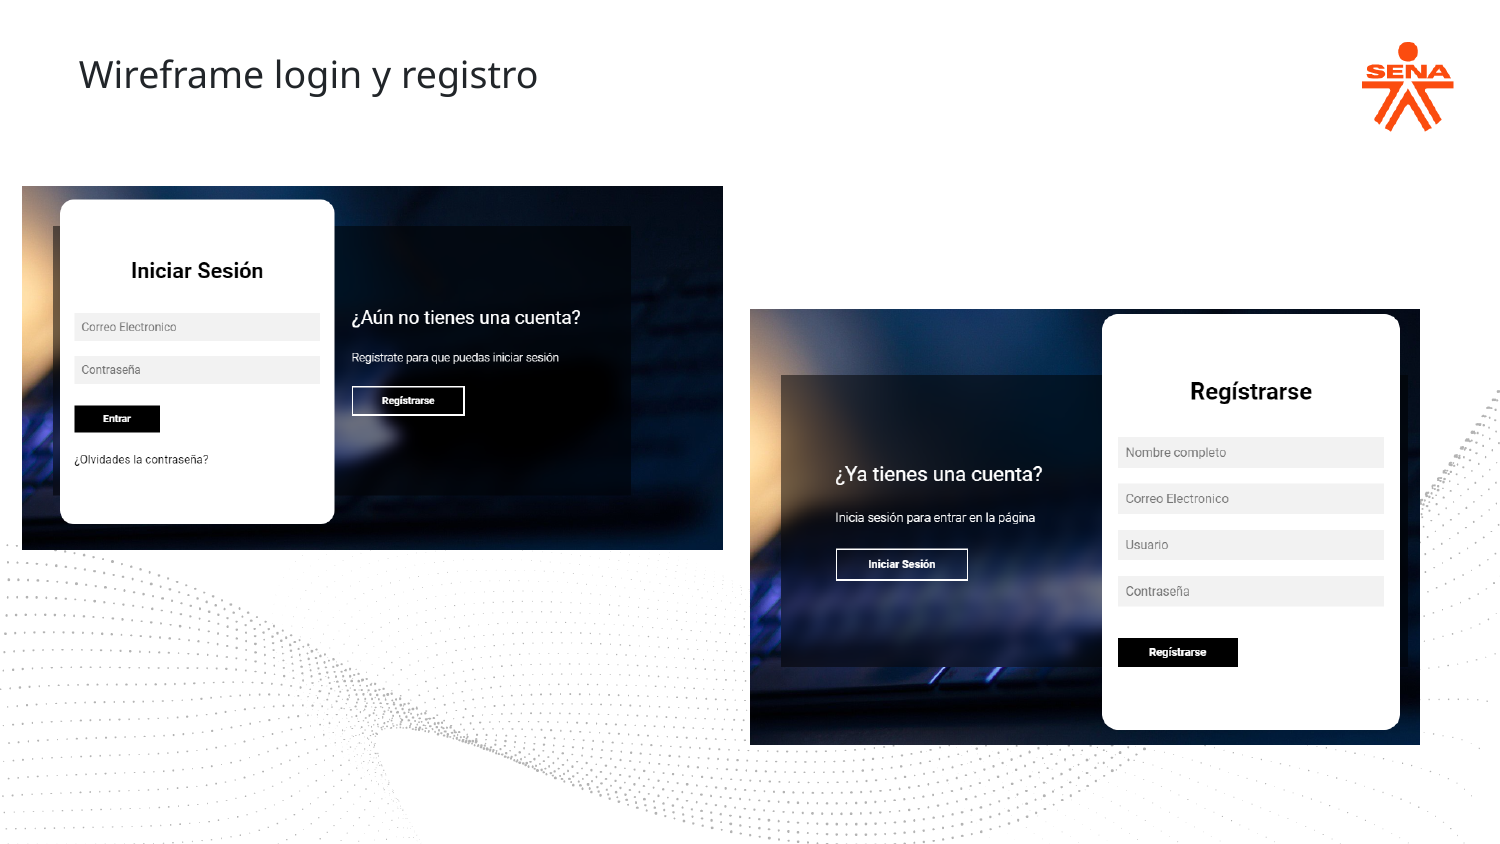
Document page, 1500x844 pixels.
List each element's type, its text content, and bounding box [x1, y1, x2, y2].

text_box Wireframe login y registro [63, 43, 1332, 104]
picture [0, 0, 1500, 844]
